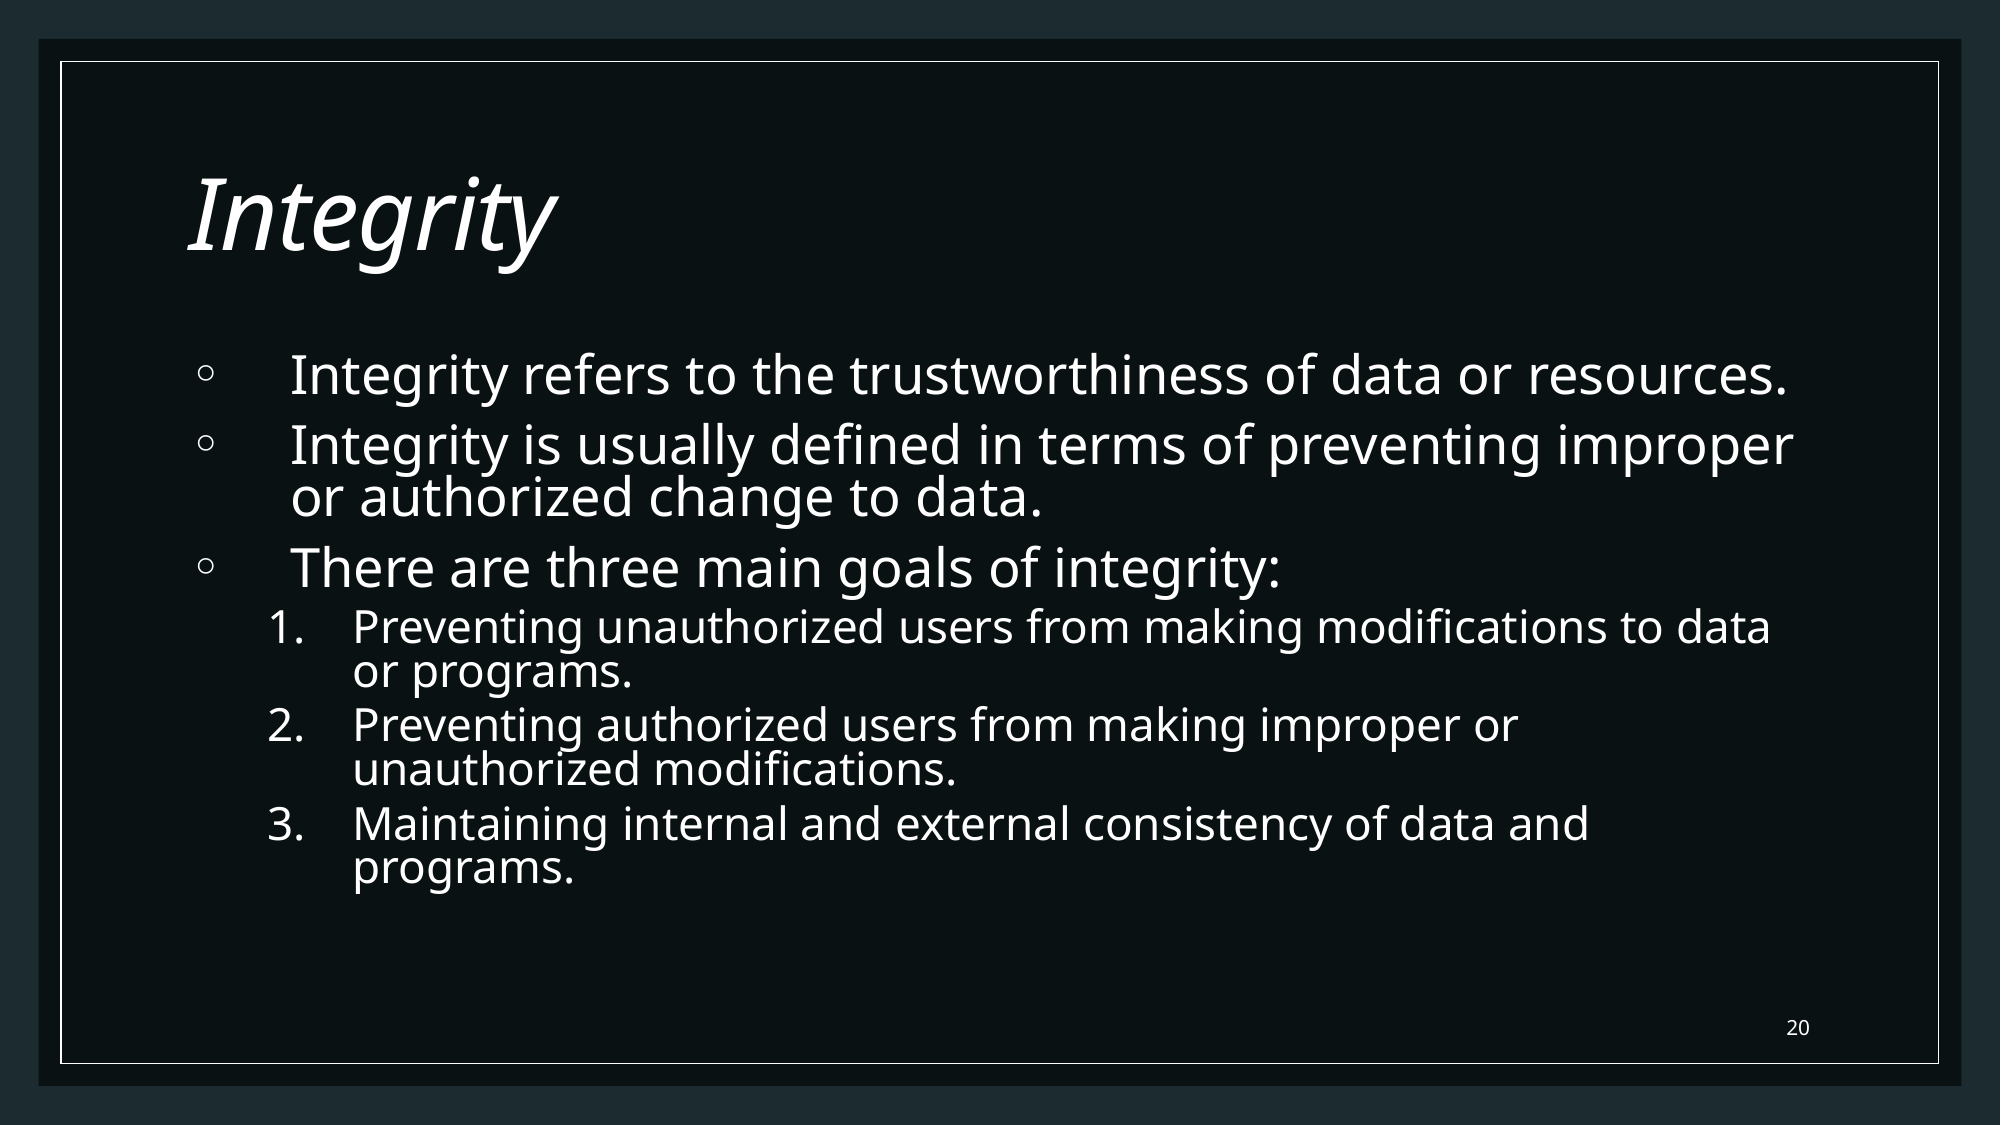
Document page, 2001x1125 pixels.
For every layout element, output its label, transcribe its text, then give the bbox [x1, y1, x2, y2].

title Integrity [174, 105, 1825, 331]
list Integrity refers to the trustworthiness of data or resources. Integrity is usually defined in terms of preventing improper or authorized change to data. There are three main goals of integrity: Preventing unauthorized users from making modifications to data or programs. Preventing authorized users from making improper or unauthorized modifications. Maintaining internal and external consistency of data and programs. [174, 345, 1825, 977]
slide_number 20 [1687, 990, 1825, 1050]
